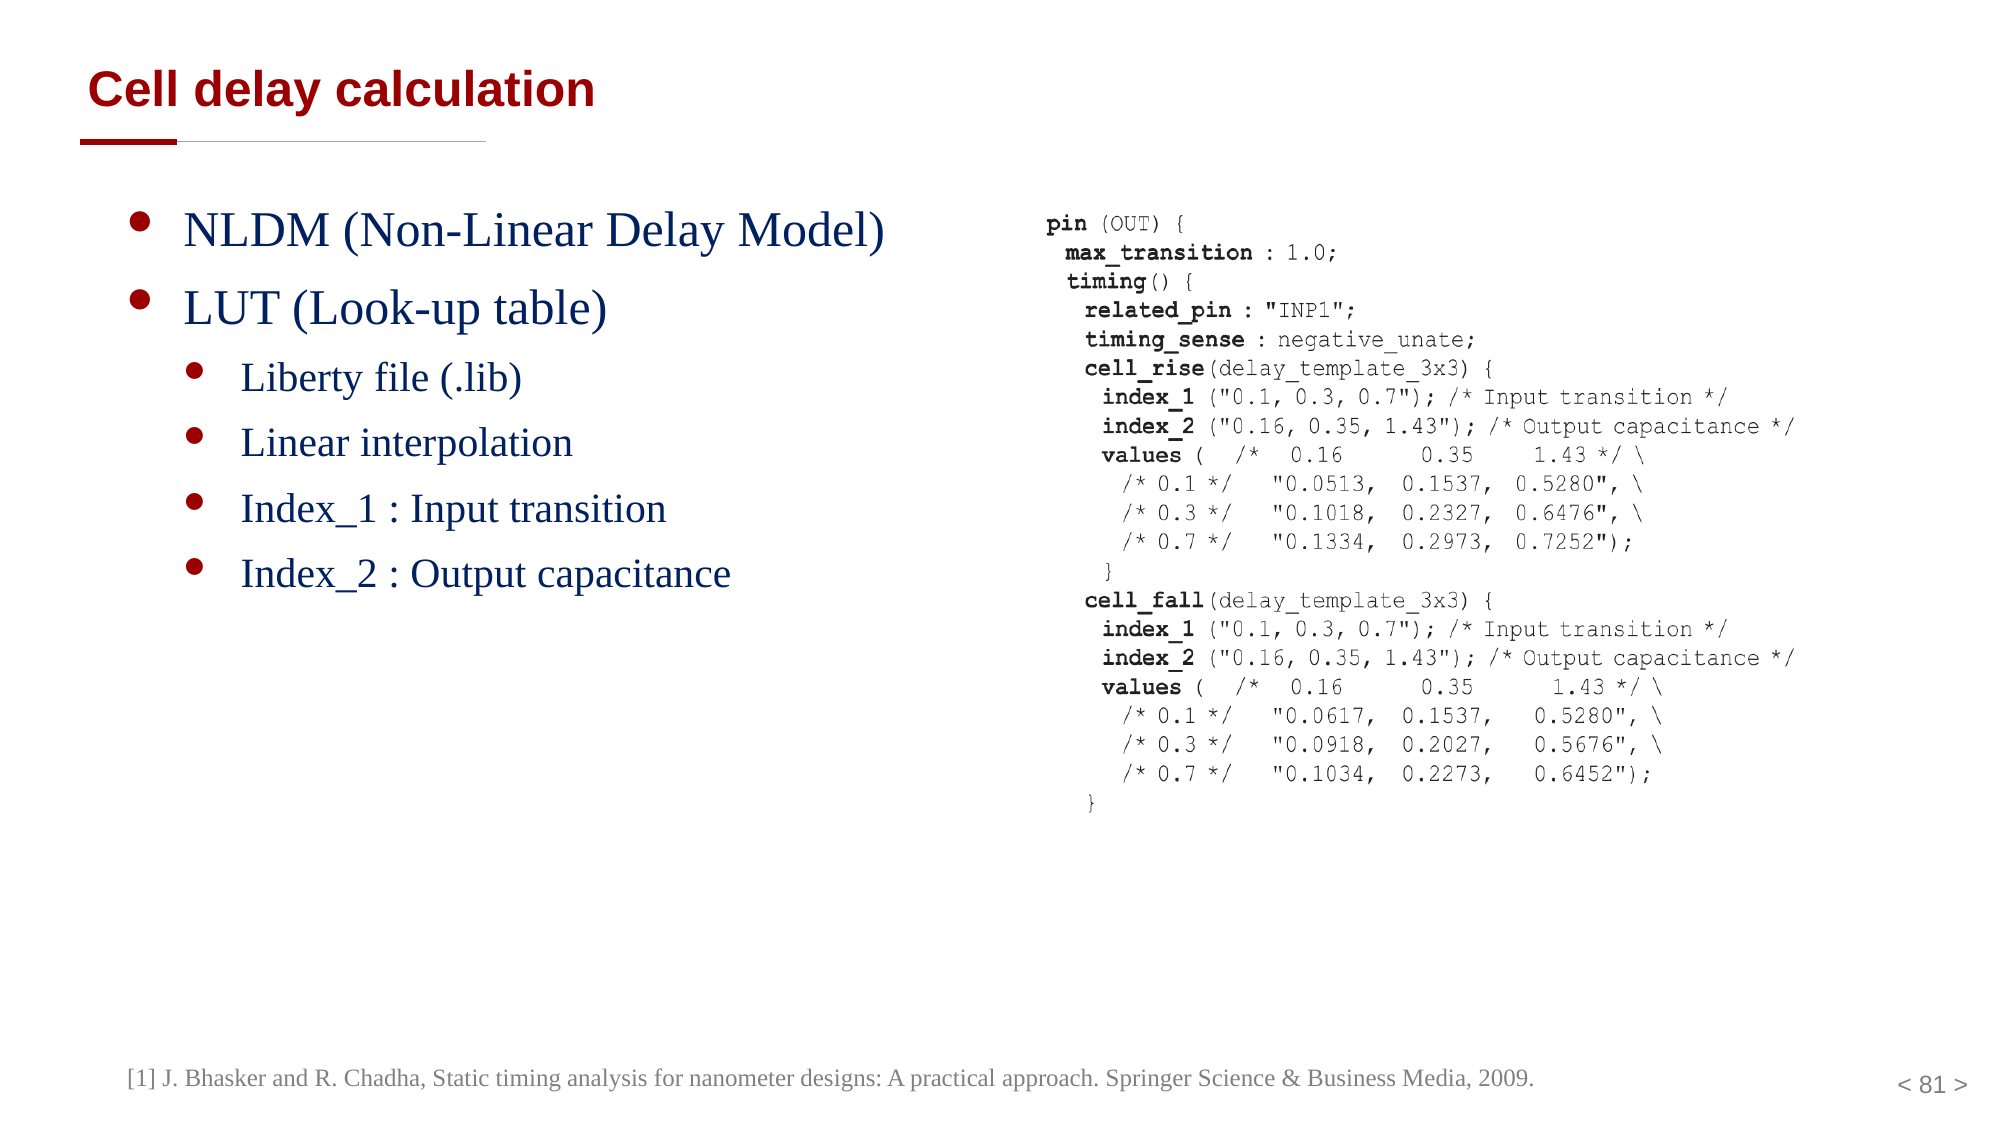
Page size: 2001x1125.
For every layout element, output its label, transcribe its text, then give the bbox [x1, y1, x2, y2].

title Cell delay calculation [72, 39, 1559, 141]
text_box NLDM (Non-Linear Delay Model) LUT (Look-up table) Liberty file (.lib) Linear interpolation Index_1 : Input transition Index_2 : Output capacitance [112, 180, 1913, 990]
picture [1017, 198, 1847, 831]
text_box [1] J. Bhasker and R. Chadha, Static timing analysis for nanometer designs: A practical approach. Springer Science & Business Media, 2009. [112, 1050, 1856, 1099]
slide_number < 81 > [1533, 1059, 1984, 1107]
